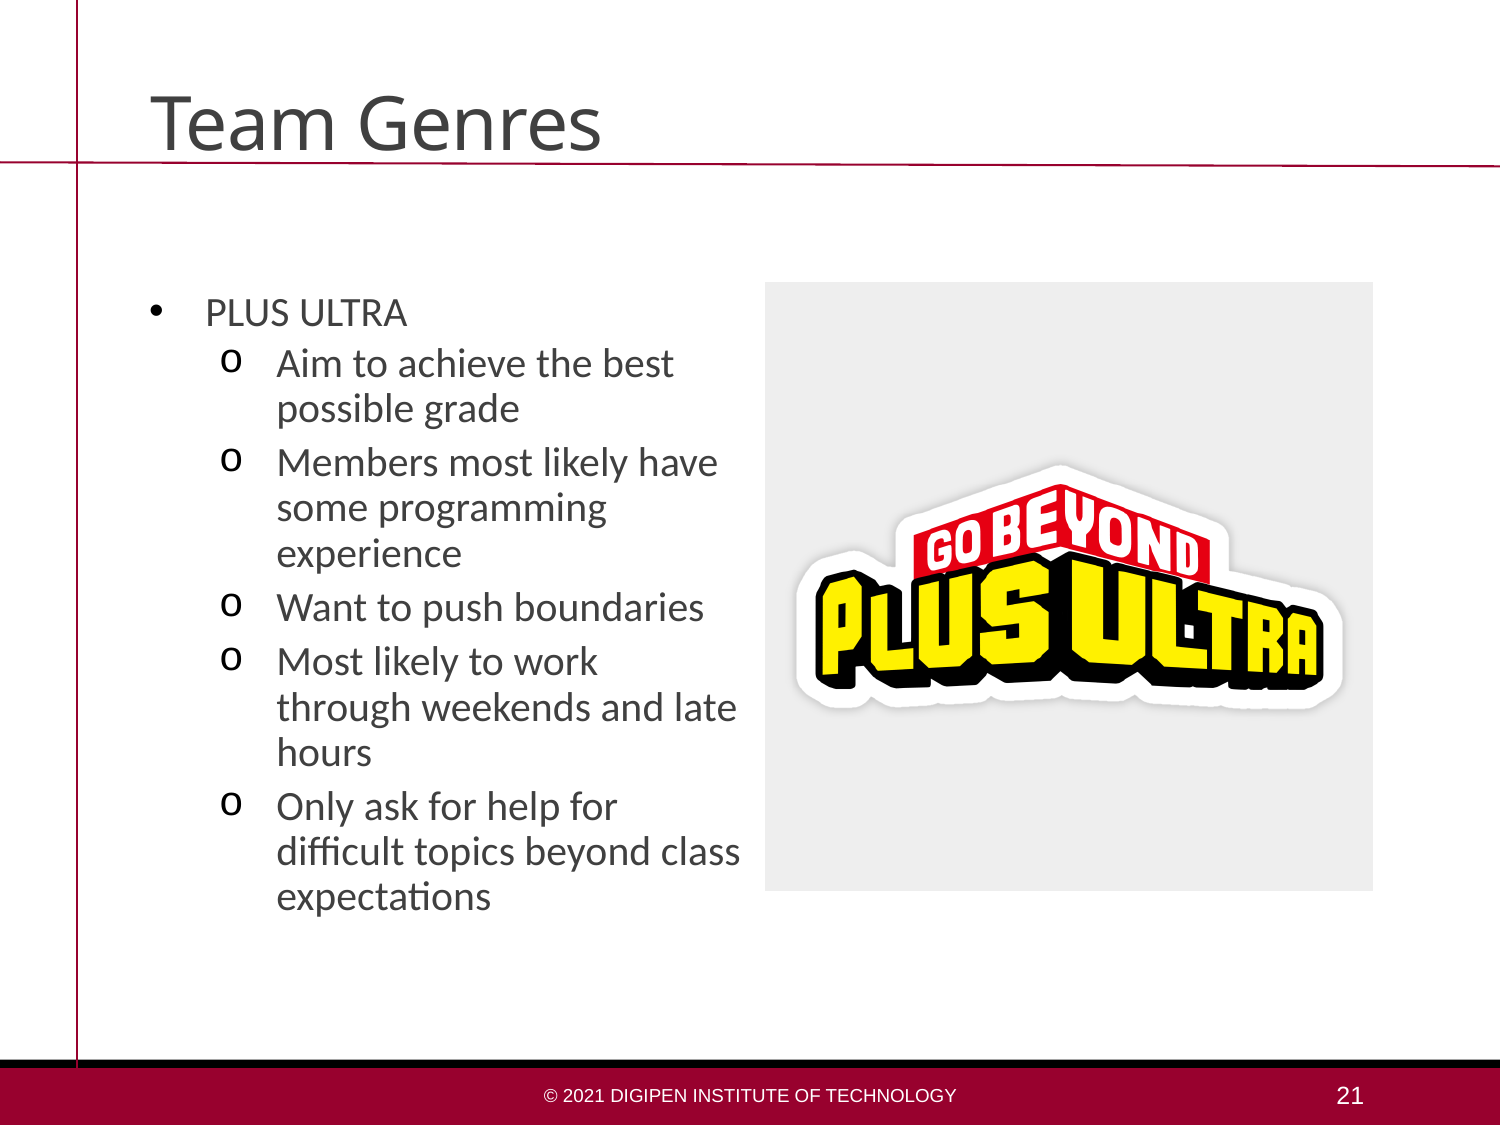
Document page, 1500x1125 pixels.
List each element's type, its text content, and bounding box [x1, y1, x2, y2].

list PLUS ULTRA Aim to achieve the best possible grade Members most likely have some programming experience Want to push boundaries Most likely to work through weekends and late hours Only ask for help for difficult topics beyond class expectations [135, 210, 743, 963]
slide_number 21 [1218, 1064, 1380, 1125]
title Team Genres [135, 47, 1373, 174]
footer © 2021 DigiPen Institute of Technology [453, 1064, 1047, 1125]
picture [764, 282, 1373, 891]
